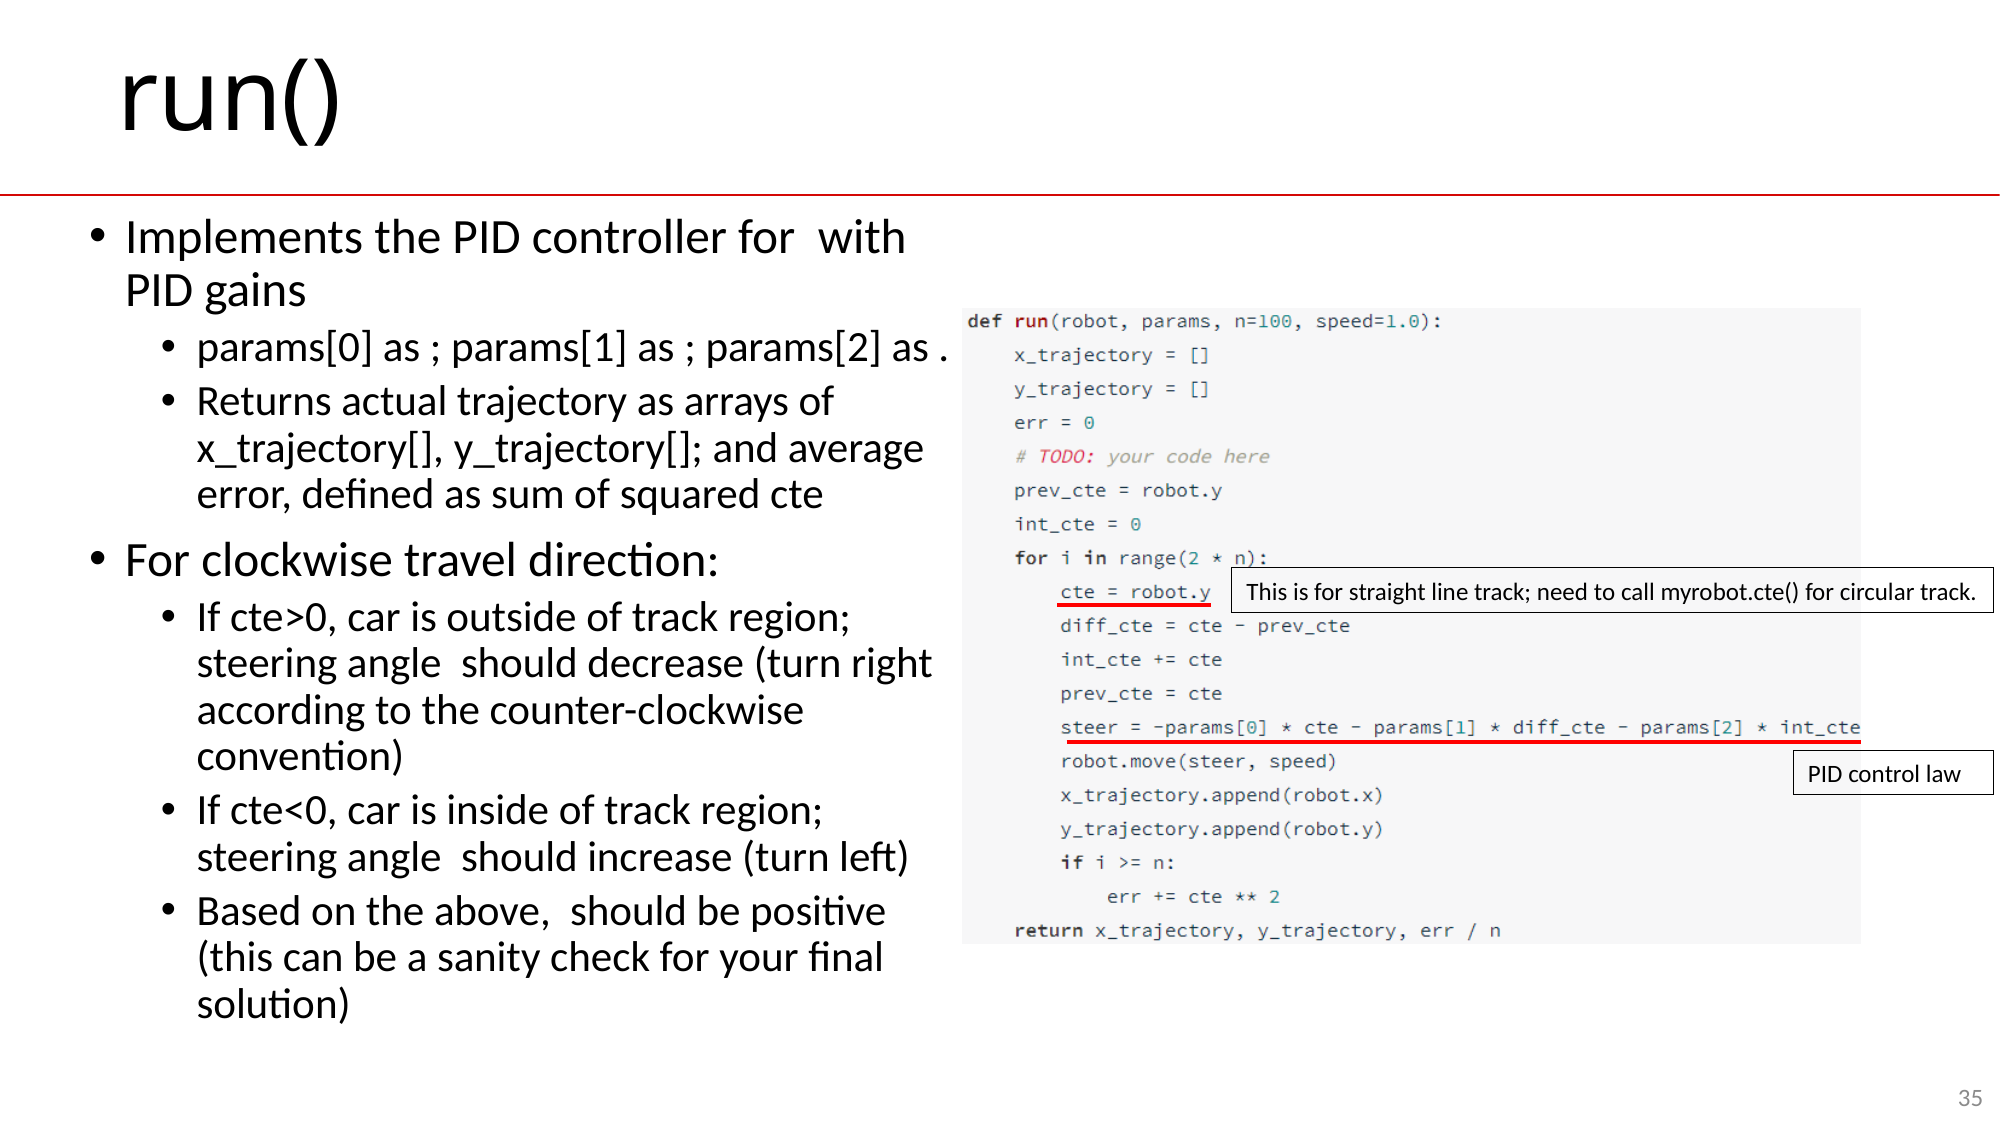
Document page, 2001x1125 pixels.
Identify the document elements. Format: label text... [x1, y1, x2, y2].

slide_number 35 [1548, 1066, 1999, 1125]
picture [962, 308, 1861, 944]
text_box PID control law [1861, 750, 1994, 795]
title run() [102, 10, 1899, 186]
text_box This is for straight line track; need to call myrobot.cte() for circular track. [1861, 567, 1994, 613]
